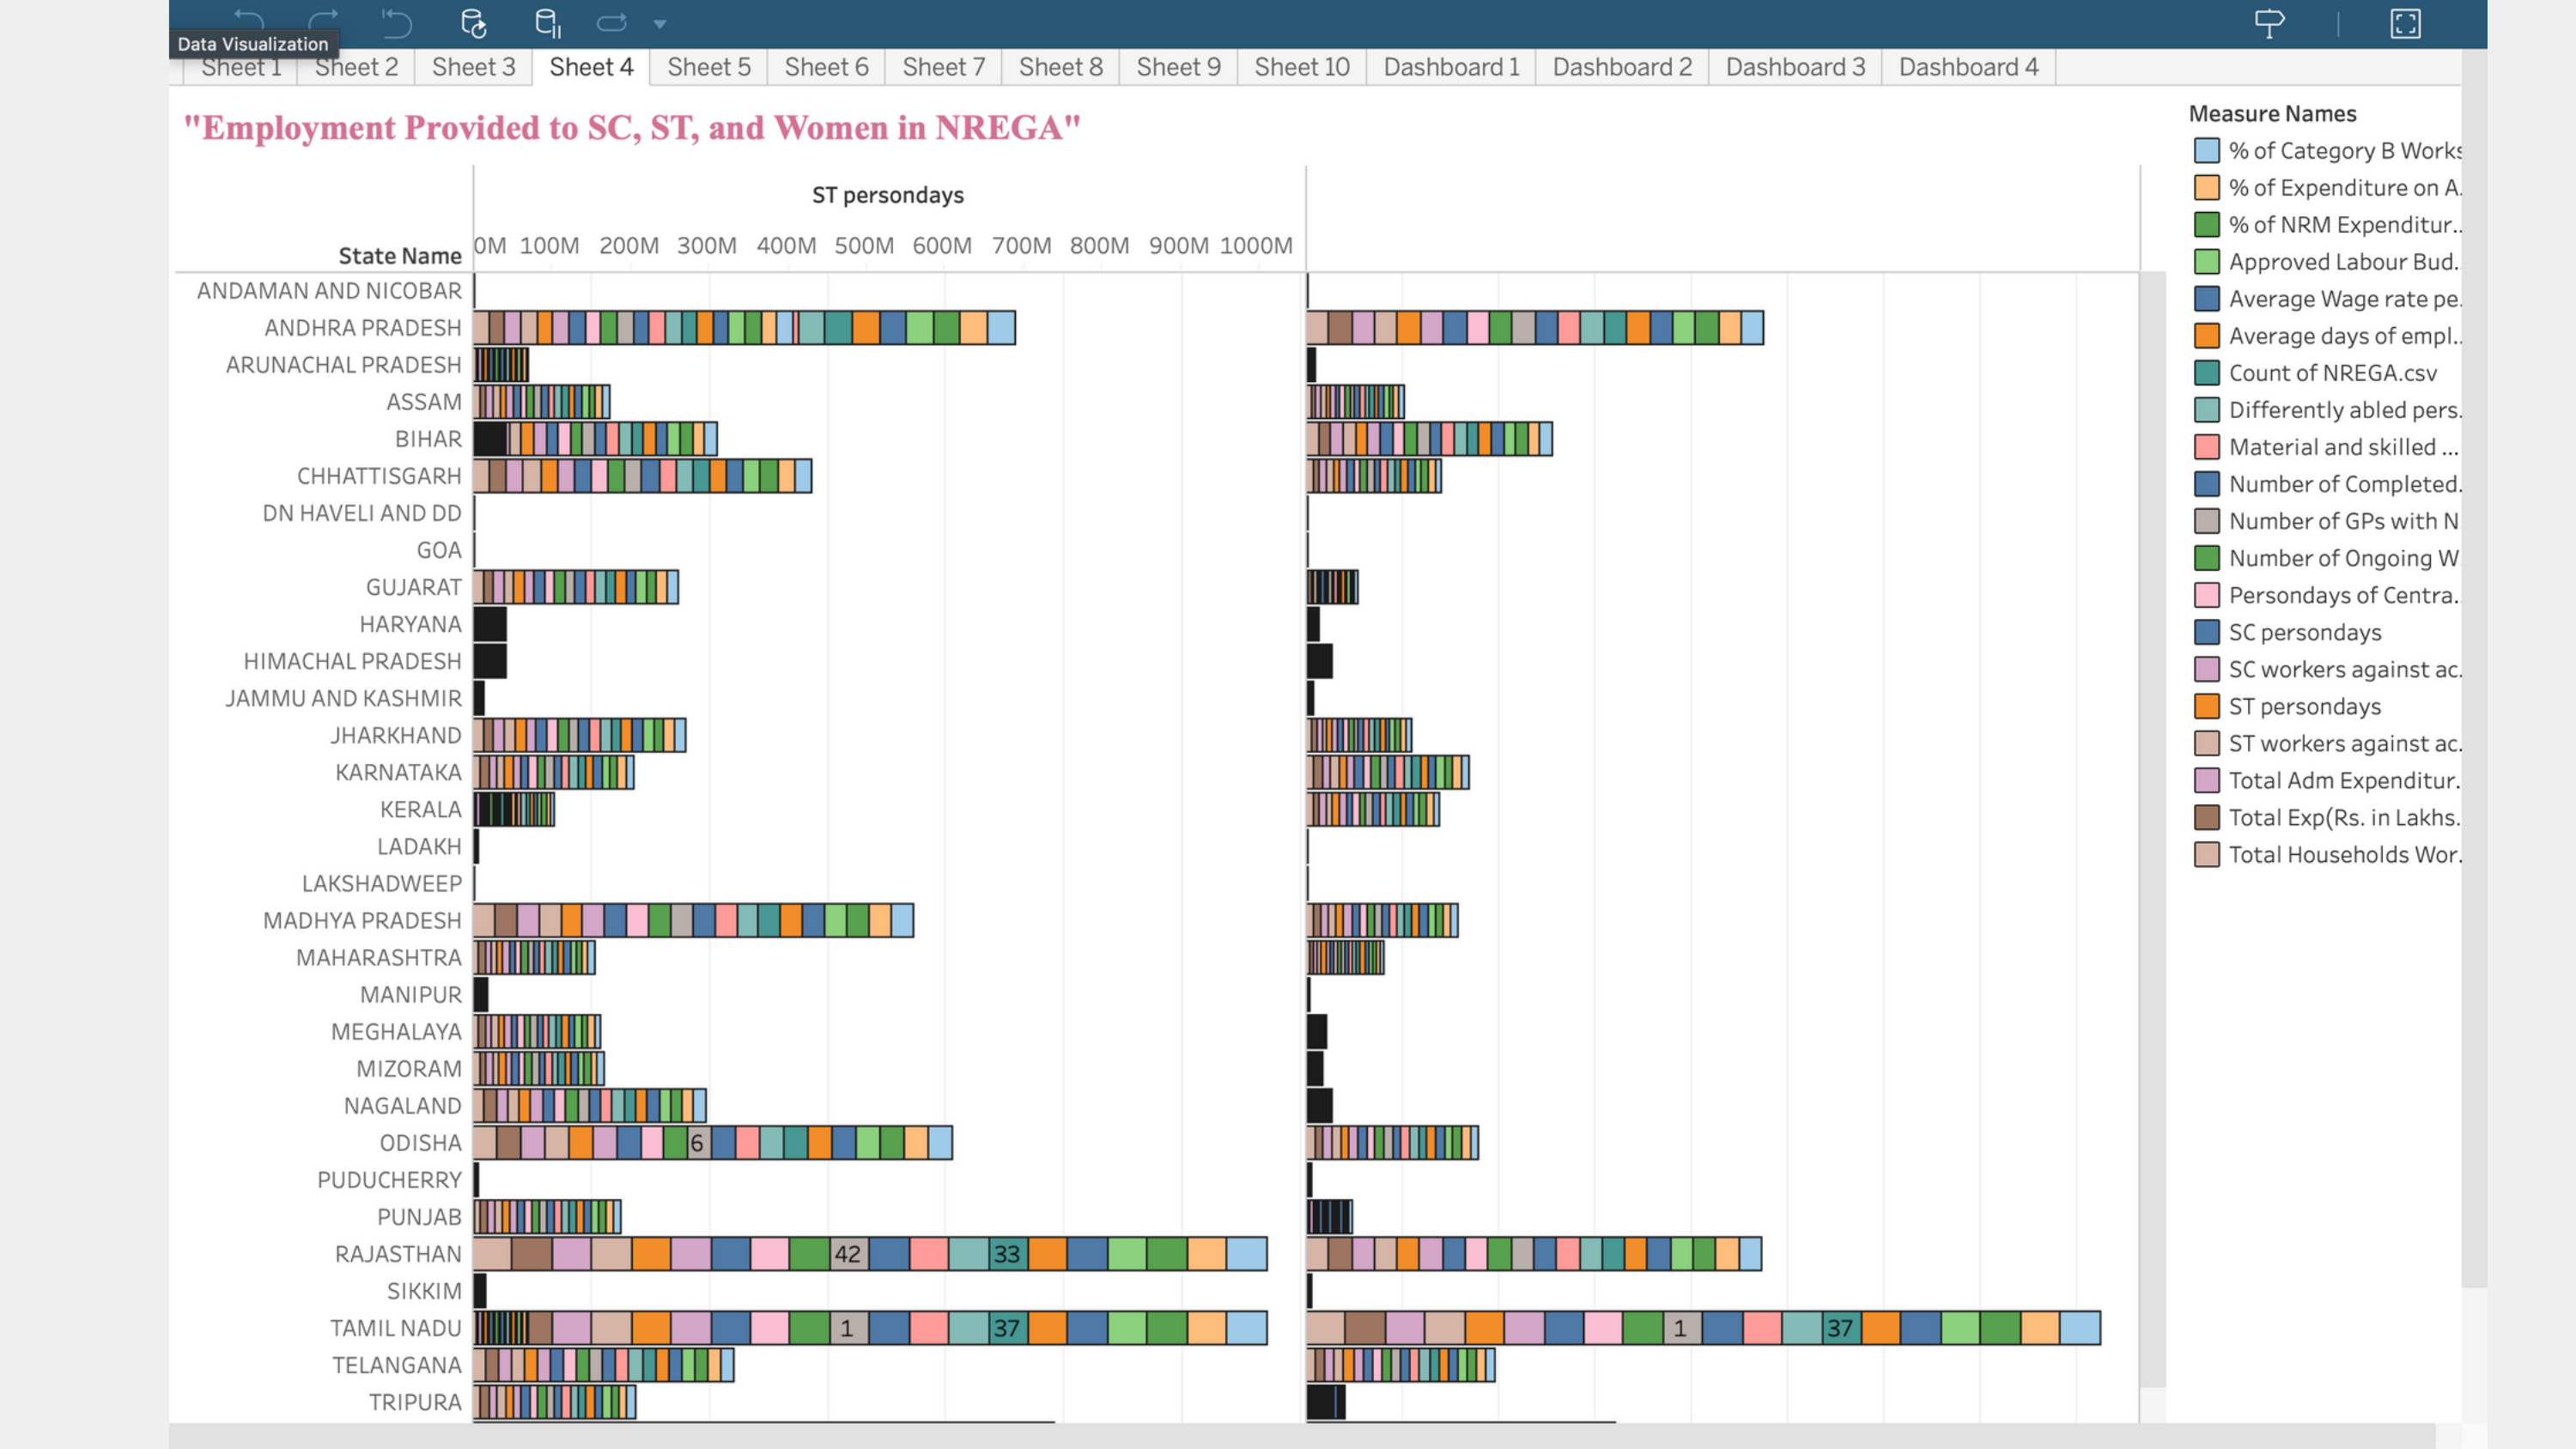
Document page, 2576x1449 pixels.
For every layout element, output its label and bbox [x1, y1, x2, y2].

text_box [168, 0, 2488, 1449]
